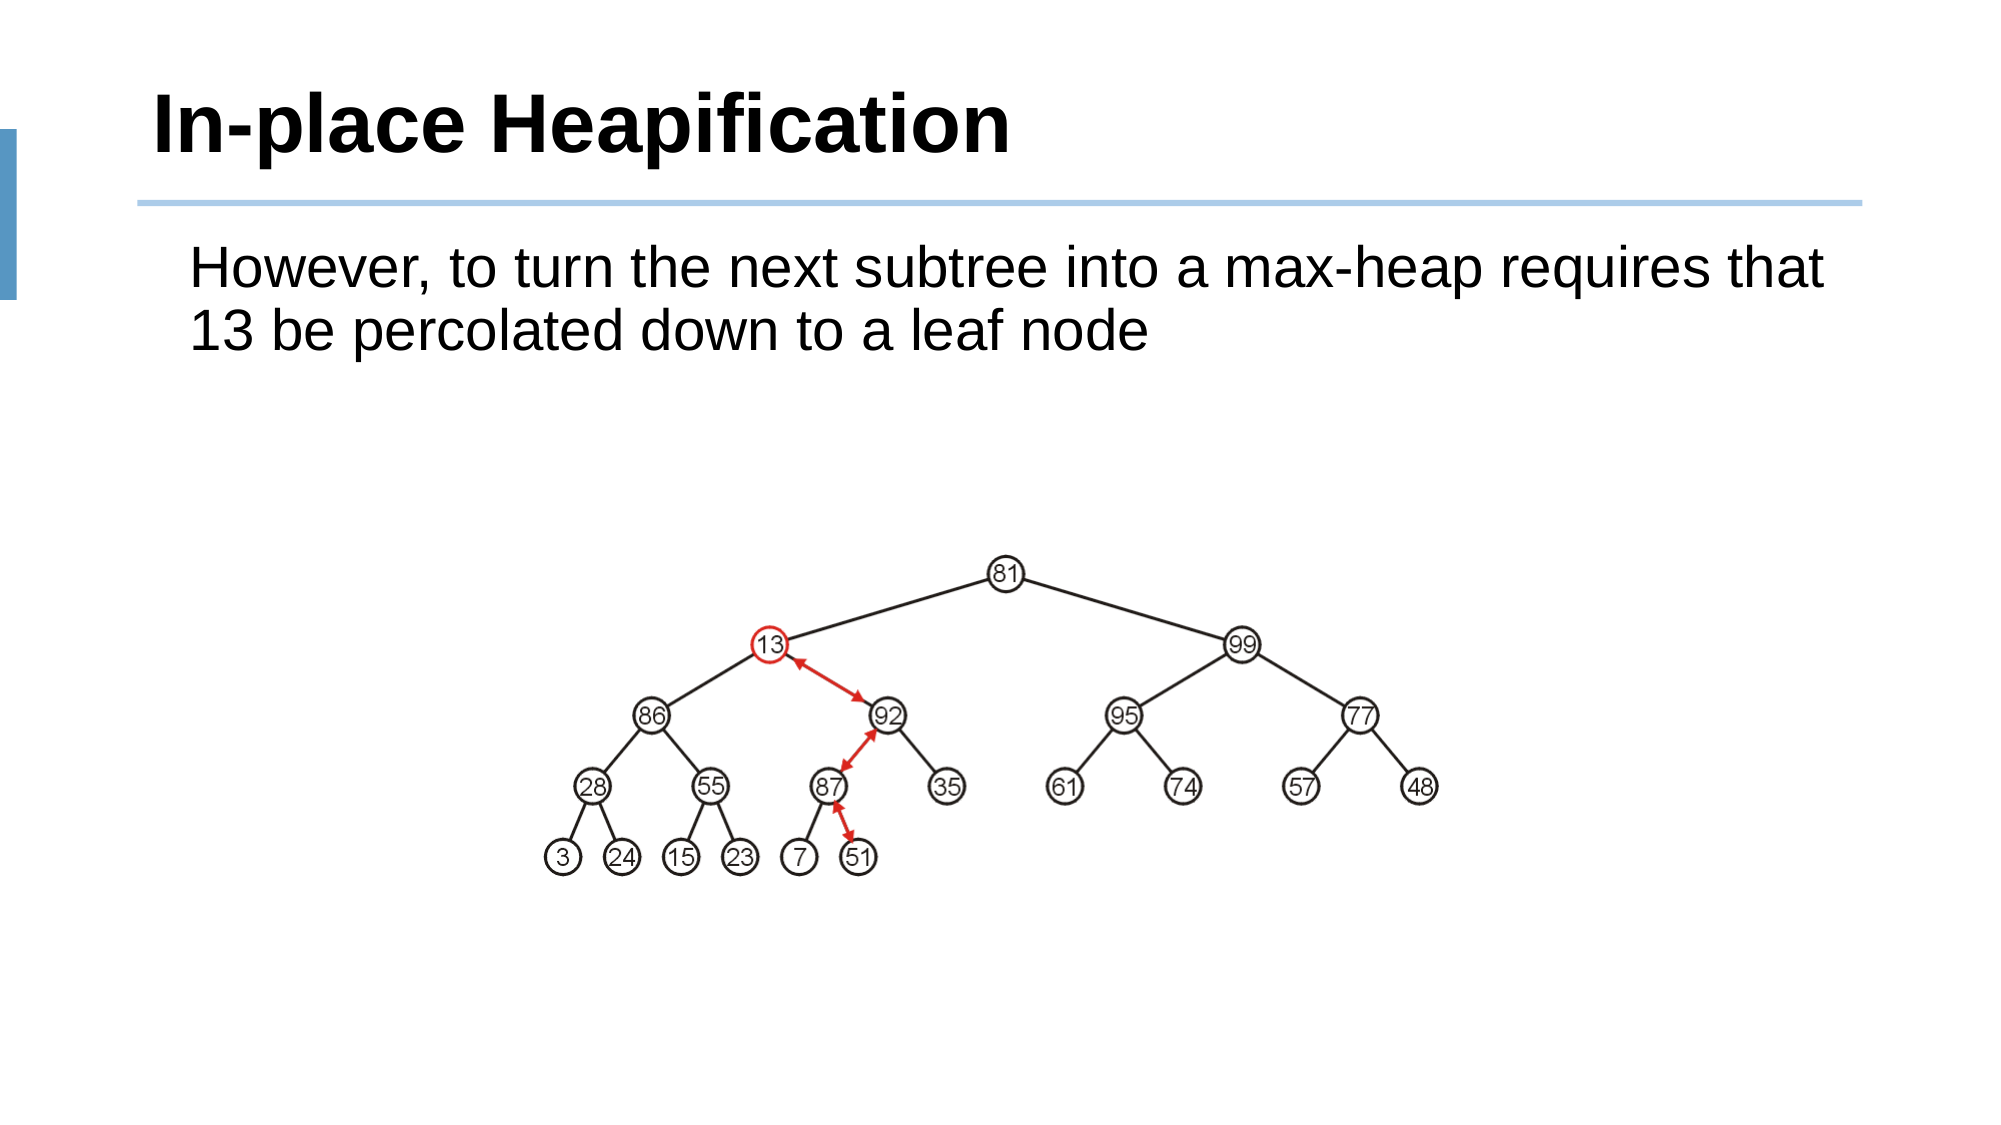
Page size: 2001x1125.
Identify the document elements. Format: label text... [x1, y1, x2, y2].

title In-place Heapification [137, 42, 1863, 208]
list However, to turn the next subtree into a max-heap requires that 13 be percolated down to a leaf node [137, 229, 1863, 1014]
picture [539, 550, 1473, 881]
